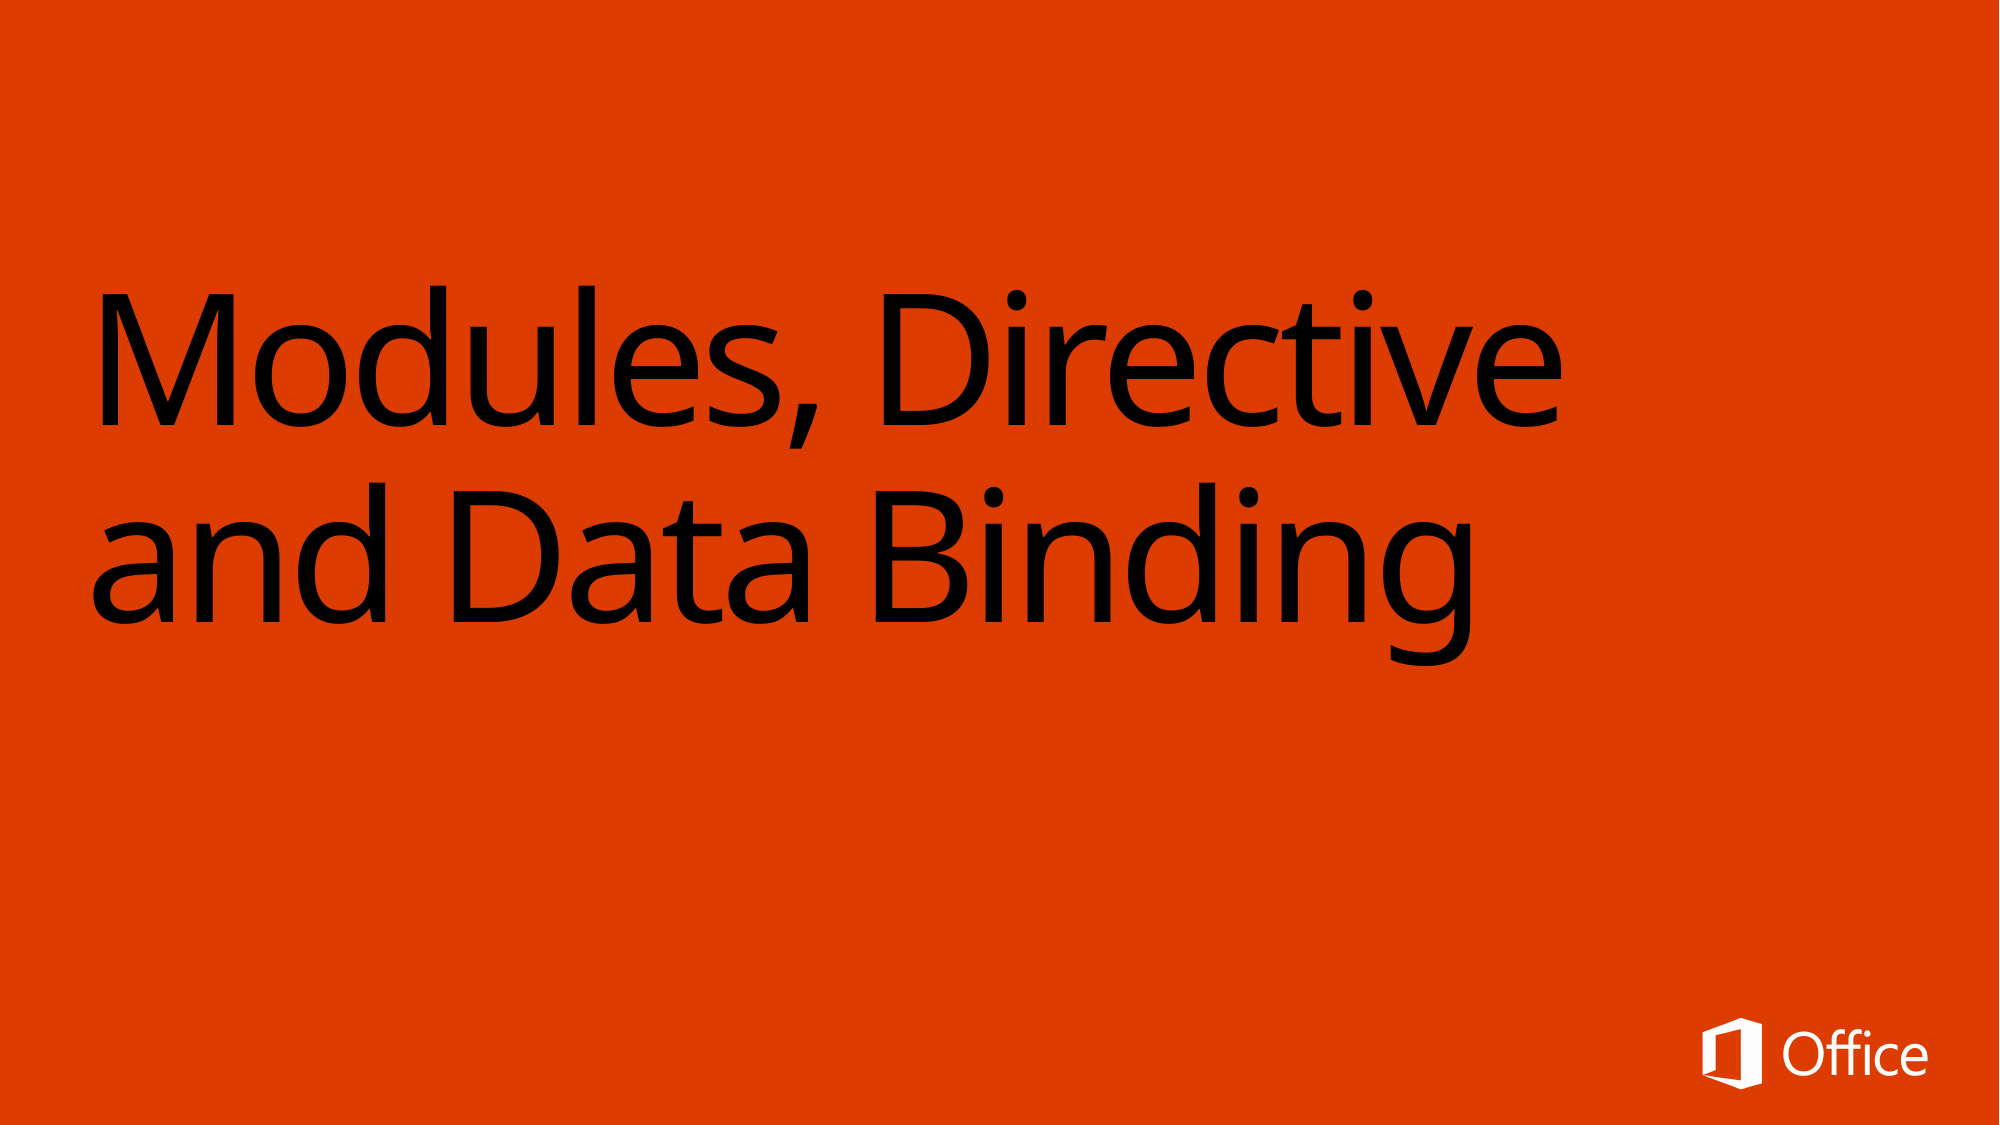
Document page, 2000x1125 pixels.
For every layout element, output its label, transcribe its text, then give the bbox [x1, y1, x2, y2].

title Modules, Directive and Data Binding [85, 462, 1914, 663]
picture [1672, 986, 1958, 1121]
